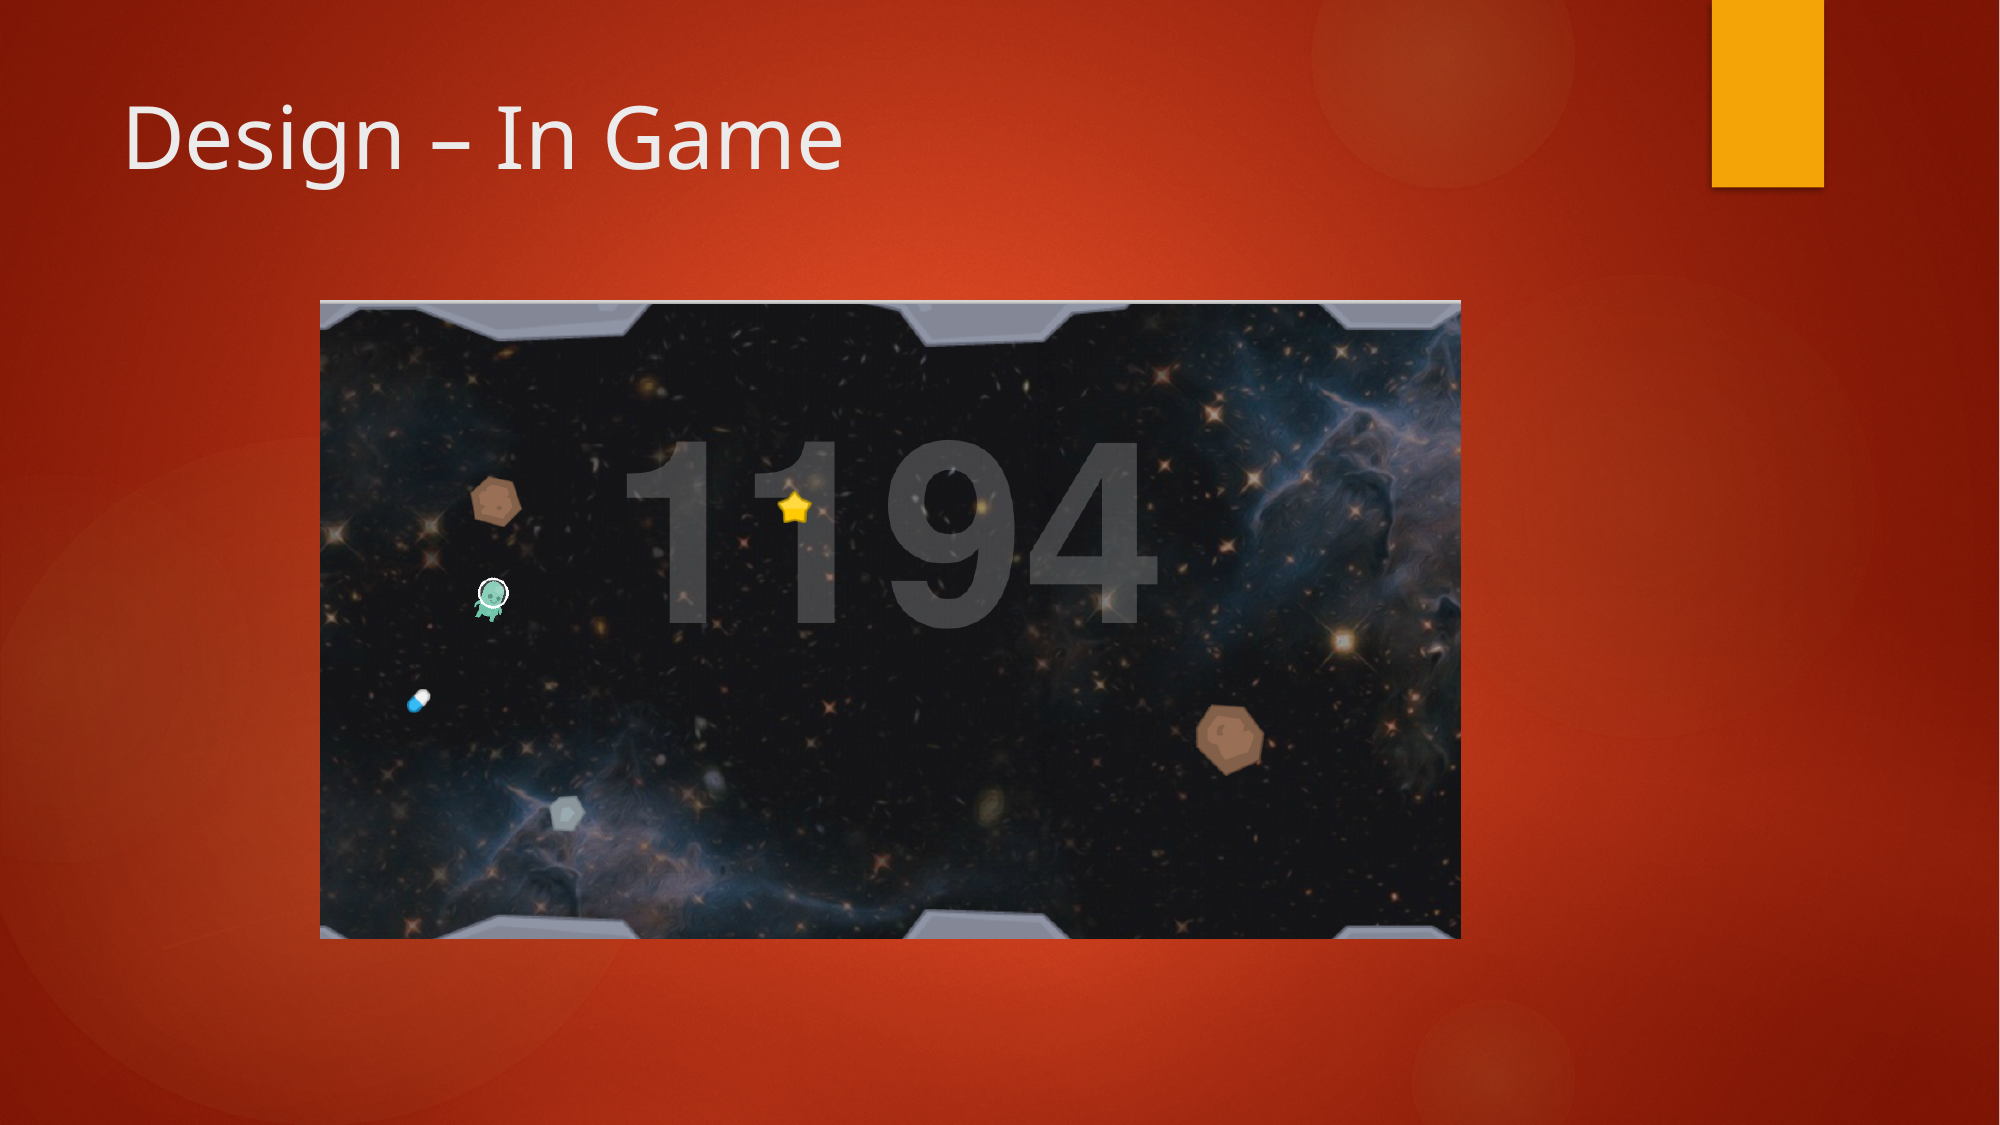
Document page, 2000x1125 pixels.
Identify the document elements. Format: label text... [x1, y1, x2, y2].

picture [320, 300, 1462, 940]
title Design – In Game [105, 74, 1649, 304]
